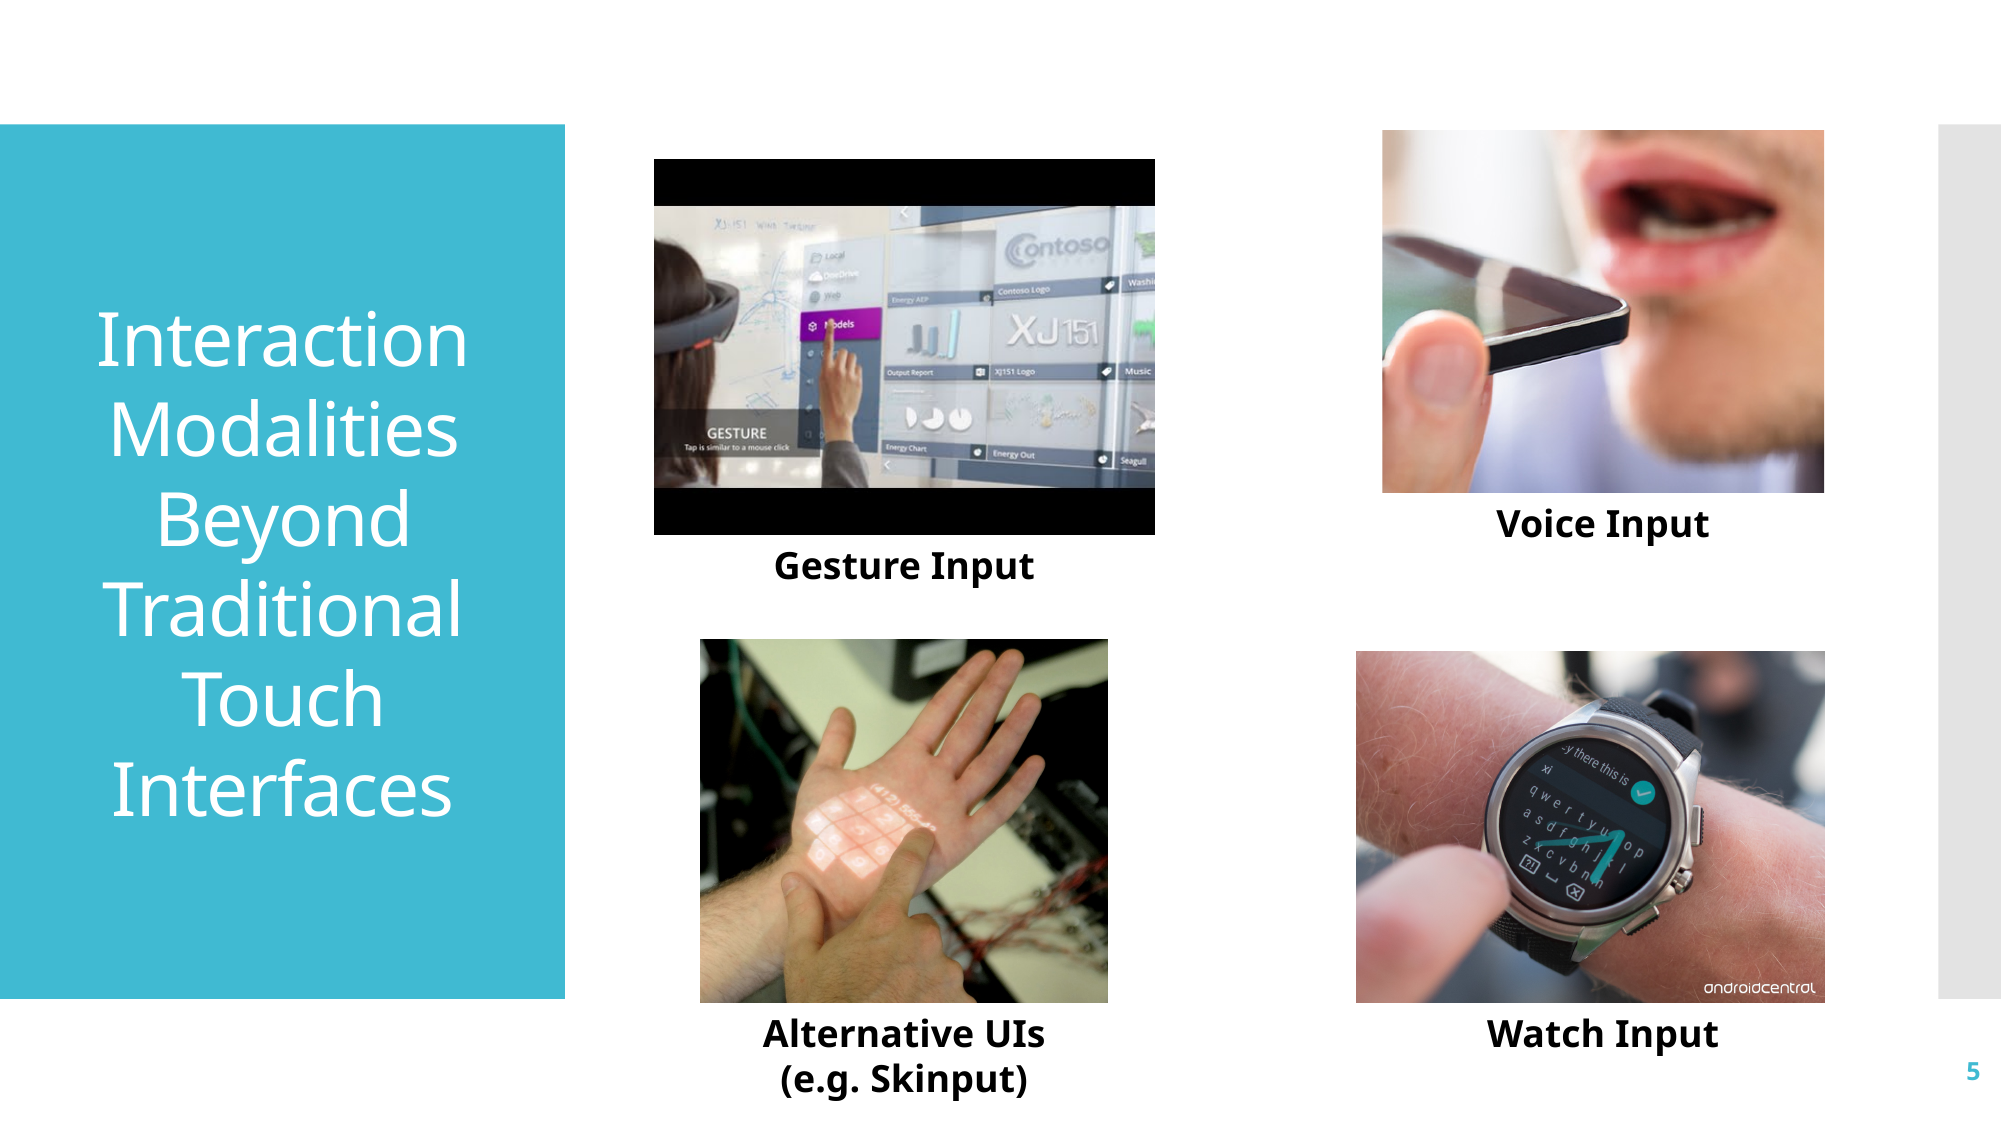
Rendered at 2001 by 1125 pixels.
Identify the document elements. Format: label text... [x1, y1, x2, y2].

text_box Gesture Input [720, 535, 1088, 595]
text_box Watch Input [1419, 1003, 1787, 1063]
picture [1356, 651, 1825, 1003]
picture [1381, 130, 1825, 493]
slide_number 5 [1744, 1042, 1996, 1103]
text_box Voice Input [1419, 493, 1787, 553]
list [654, 159, 1155, 535]
text_box Alternative UIs (e.g. Skinput) [720, 1003, 1088, 1108]
title Interaction Modalities Beyond Traditional Touch Interfaces [41, 184, 525, 940]
picture [700, 639, 1108, 1003]
